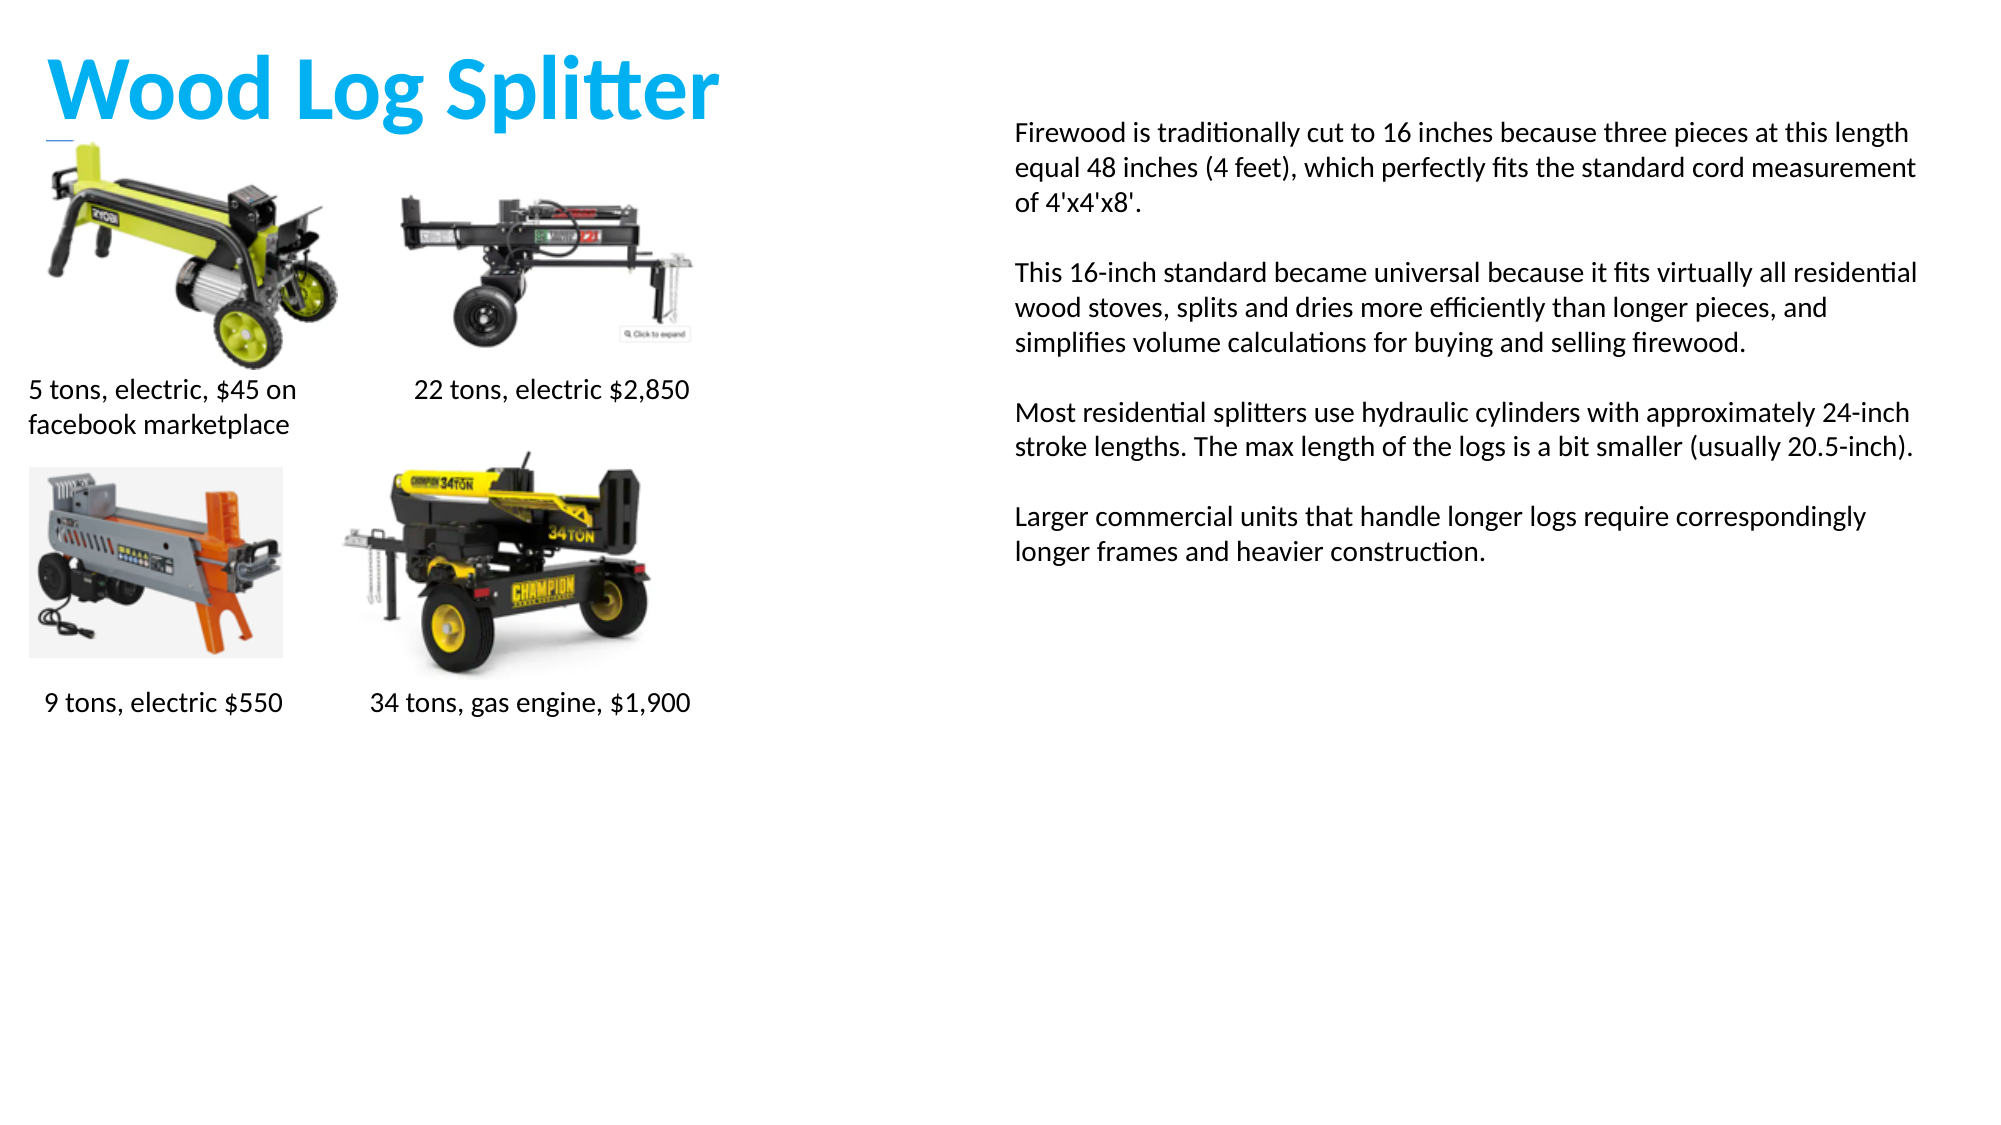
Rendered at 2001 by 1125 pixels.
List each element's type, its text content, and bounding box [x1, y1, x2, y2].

text_box 34 tons, gas engine, $1,900 [354, 675, 756, 726]
text_box Wood Log Splitter [13, 26, 756, 140]
text_box 22 tons, electric $2,850 [399, 363, 756, 413]
picture [337, 449, 655, 680]
picture [46, 140, 338, 370]
picture [29, 467, 283, 658]
text_box Firewood is traditionally cut to 16 inches because three pieces at this length equal 48 inches (4 feet), which perfectly fits the standard cord measurement of 4'x4'x8'. This 16-inch standard became universal because it fits virtually all residential wood stoves, splits and dries more efficiently than longer pieces, and simplifies volume calculations for buying and selling firewood. Most residential splitters use hydraulic cylinders with approximately 24-inch stroke lengths. The max length of the logs is a bit smaller (usually 20.5-inch). Larger commercial units that handle longer logs require correspondingly longer frames and heavier construction. [999, 105, 1947, 575]
text_box 9 tons, electric $550 [29, 675, 315, 726]
text_box 5 tons, electric, $45 on facebook marketplace [13, 363, 335, 448]
picture [399, 192, 695, 351]
